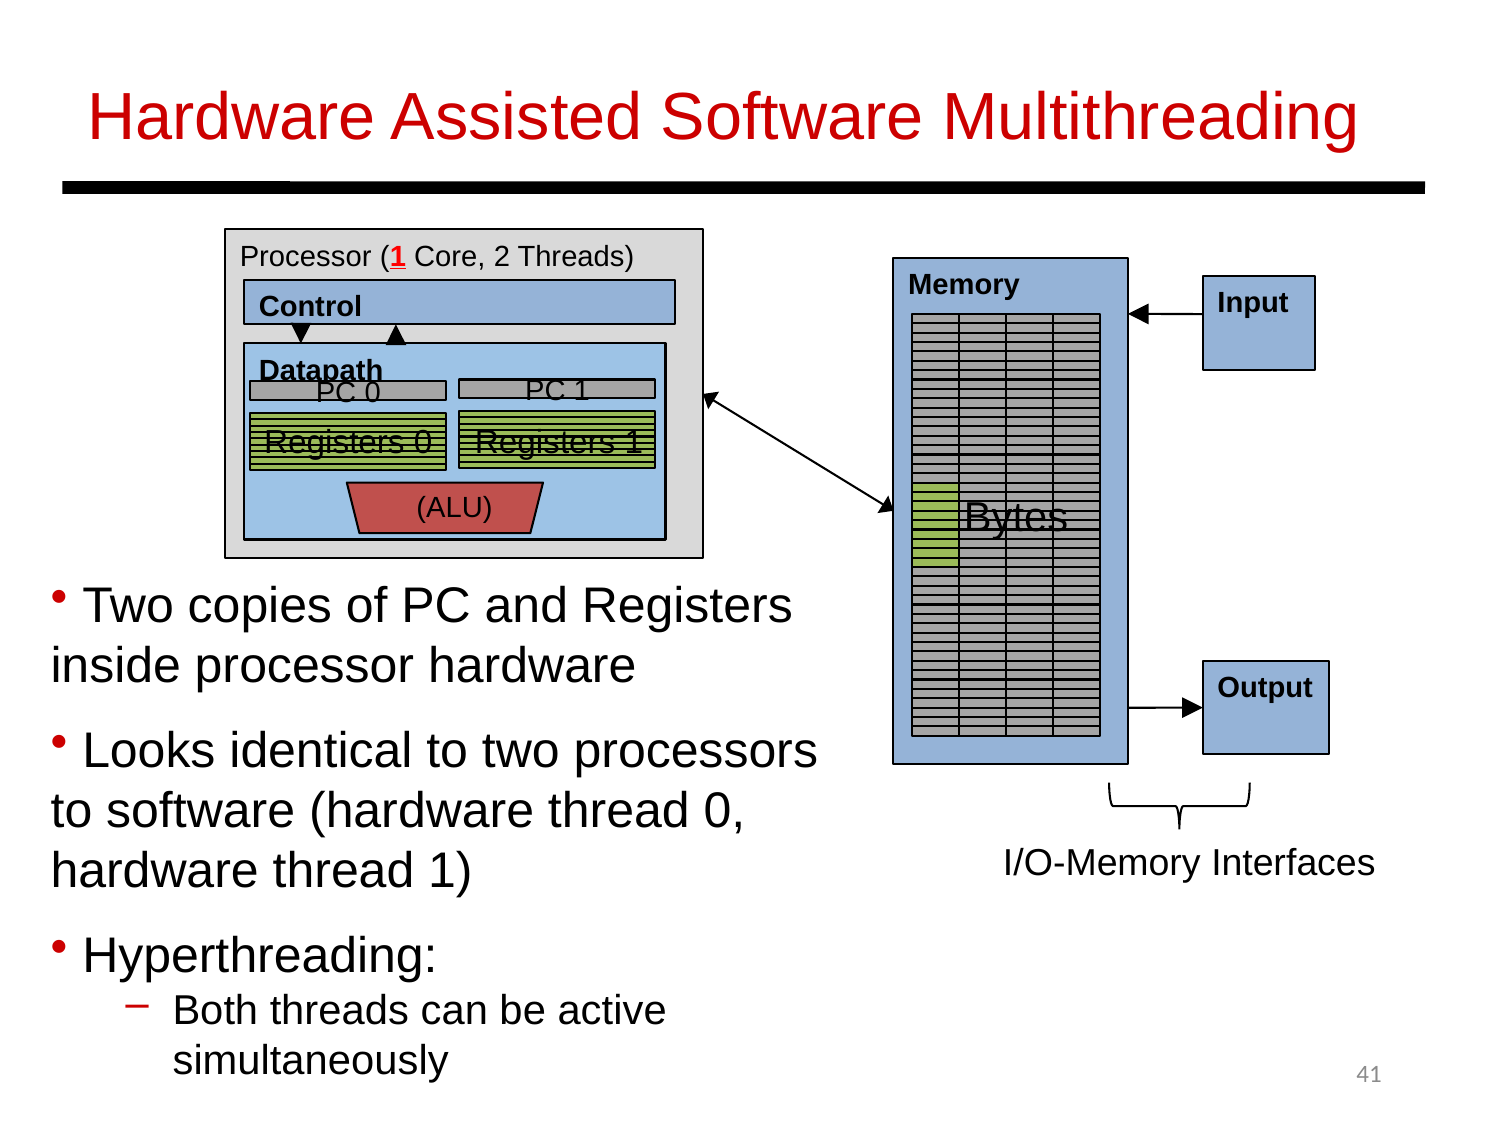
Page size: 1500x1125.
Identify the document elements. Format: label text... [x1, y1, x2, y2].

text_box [986, 782, 1394, 892]
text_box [224, 229, 704, 559]
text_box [703, 393, 894, 511]
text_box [912, 313, 1100, 736]
slide_number 41 [1059, 1042, 1397, 1103]
text_box Memory [893, 257, 1128, 764]
text_box Hardware Assisted Software Multithreading [72, 65, 1418, 160]
text_box Two copies of PC and Registers inside processor hardware Looks identical to two processors to software (hardware thread 0, hardware thread 1) Hyperthreading: Both threads can be active simultaneously [35, 565, 883, 1090]
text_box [1127, 660, 1330, 755]
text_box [1127, 276, 1316, 371]
